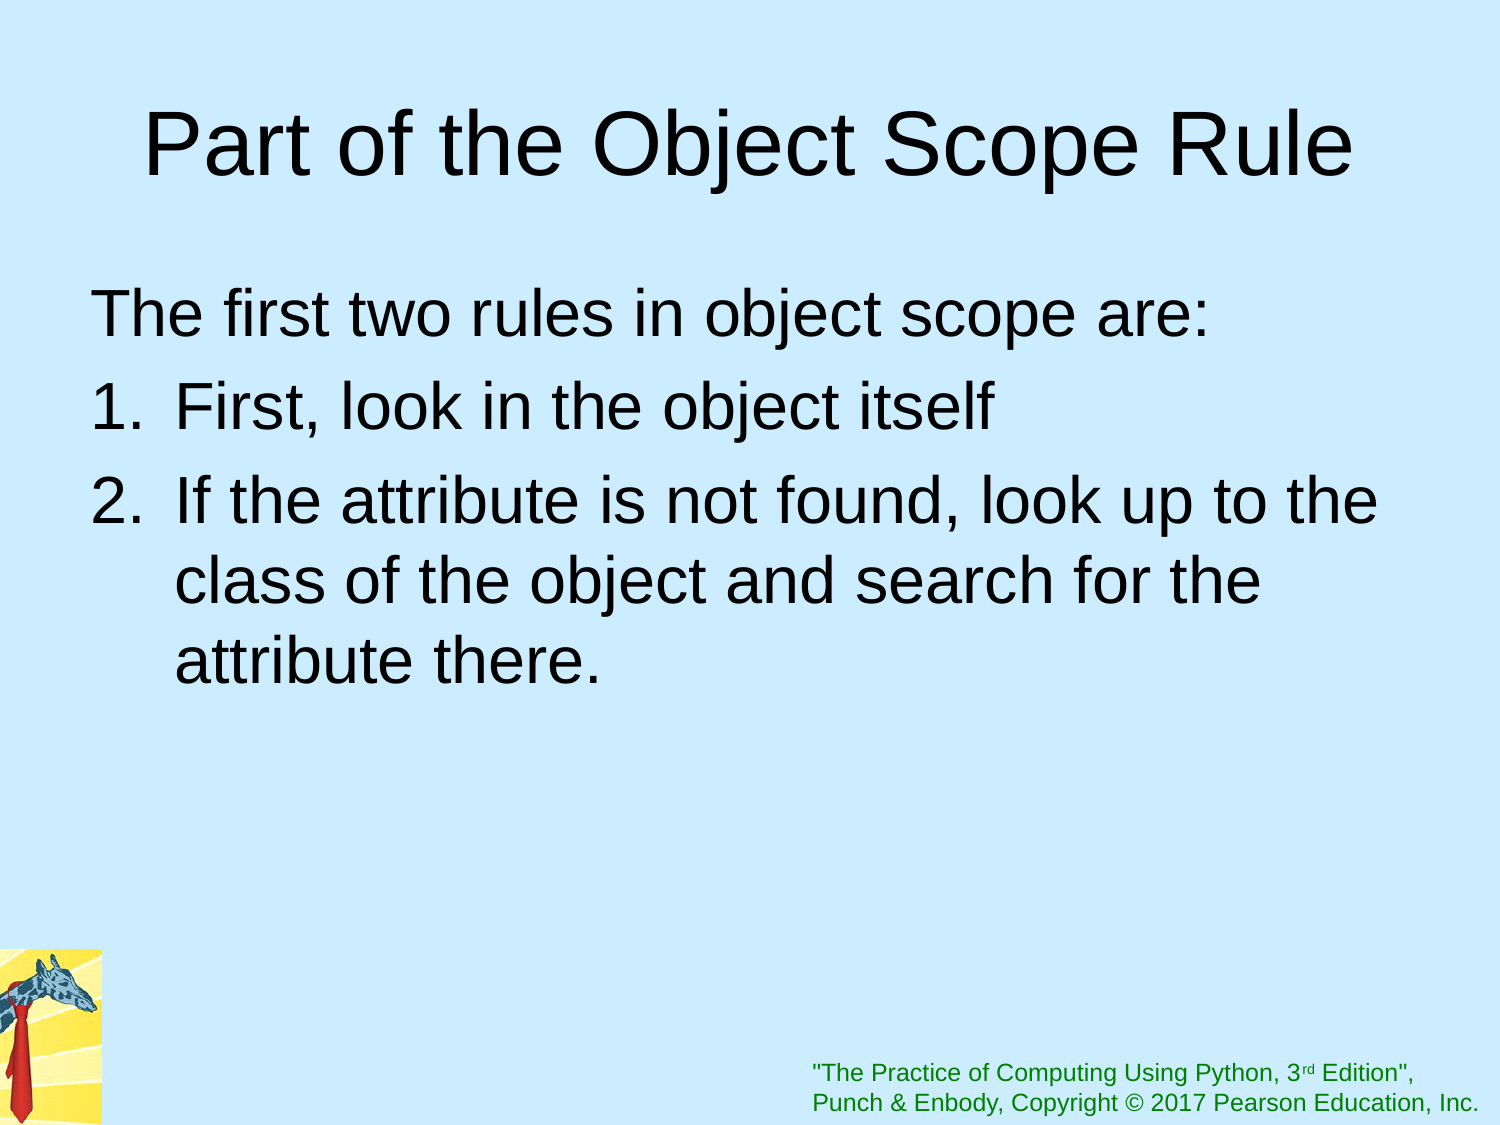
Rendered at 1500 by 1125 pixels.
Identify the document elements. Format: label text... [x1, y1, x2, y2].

picture [0, 949, 102, 1125]
list The first two rules in object scope are: First, look in the object itself If the attribute is not found, look up to the class of the object and search for the attribute there. [75, 262, 1425, 1005]
title Part of the Object Scope Rule [75, 45, 1425, 233]
